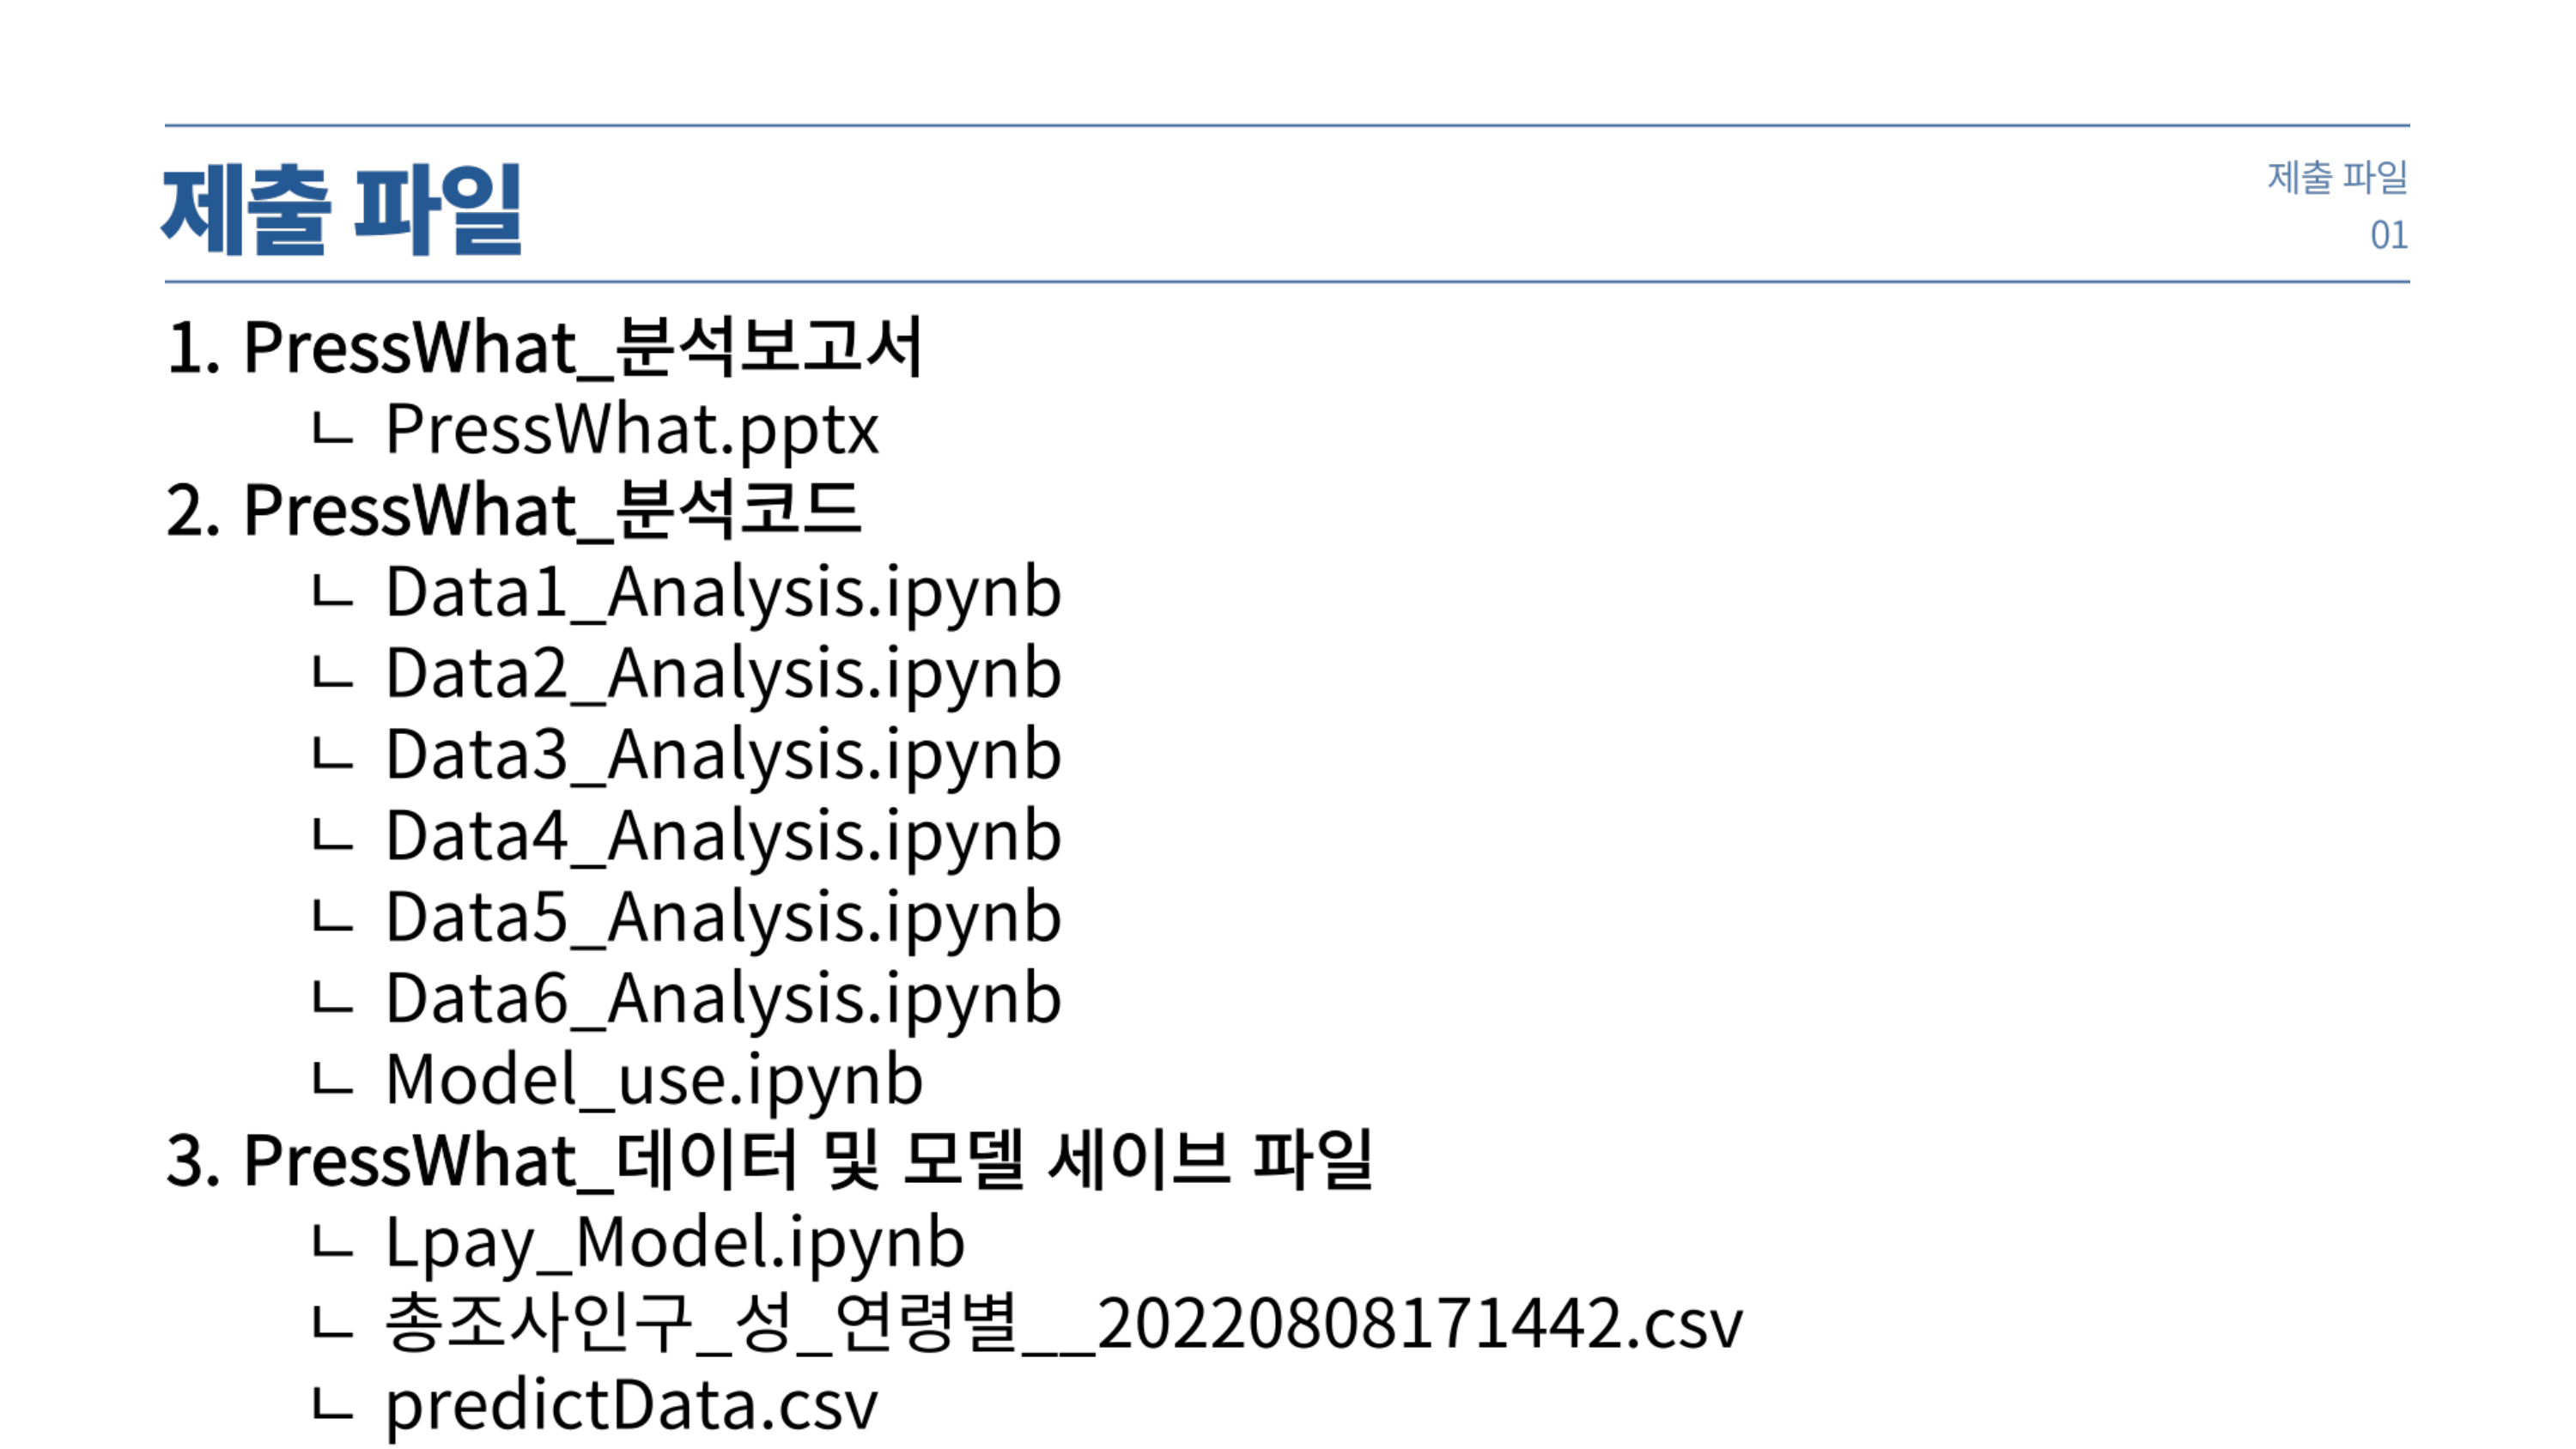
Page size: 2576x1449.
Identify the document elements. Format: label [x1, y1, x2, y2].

text_box [165, 121, 2410, 130]
picture [2261, 142, 2427, 278]
picture [144, 122, 1775, 1449]
text_box [165, 277, 2410, 287]
